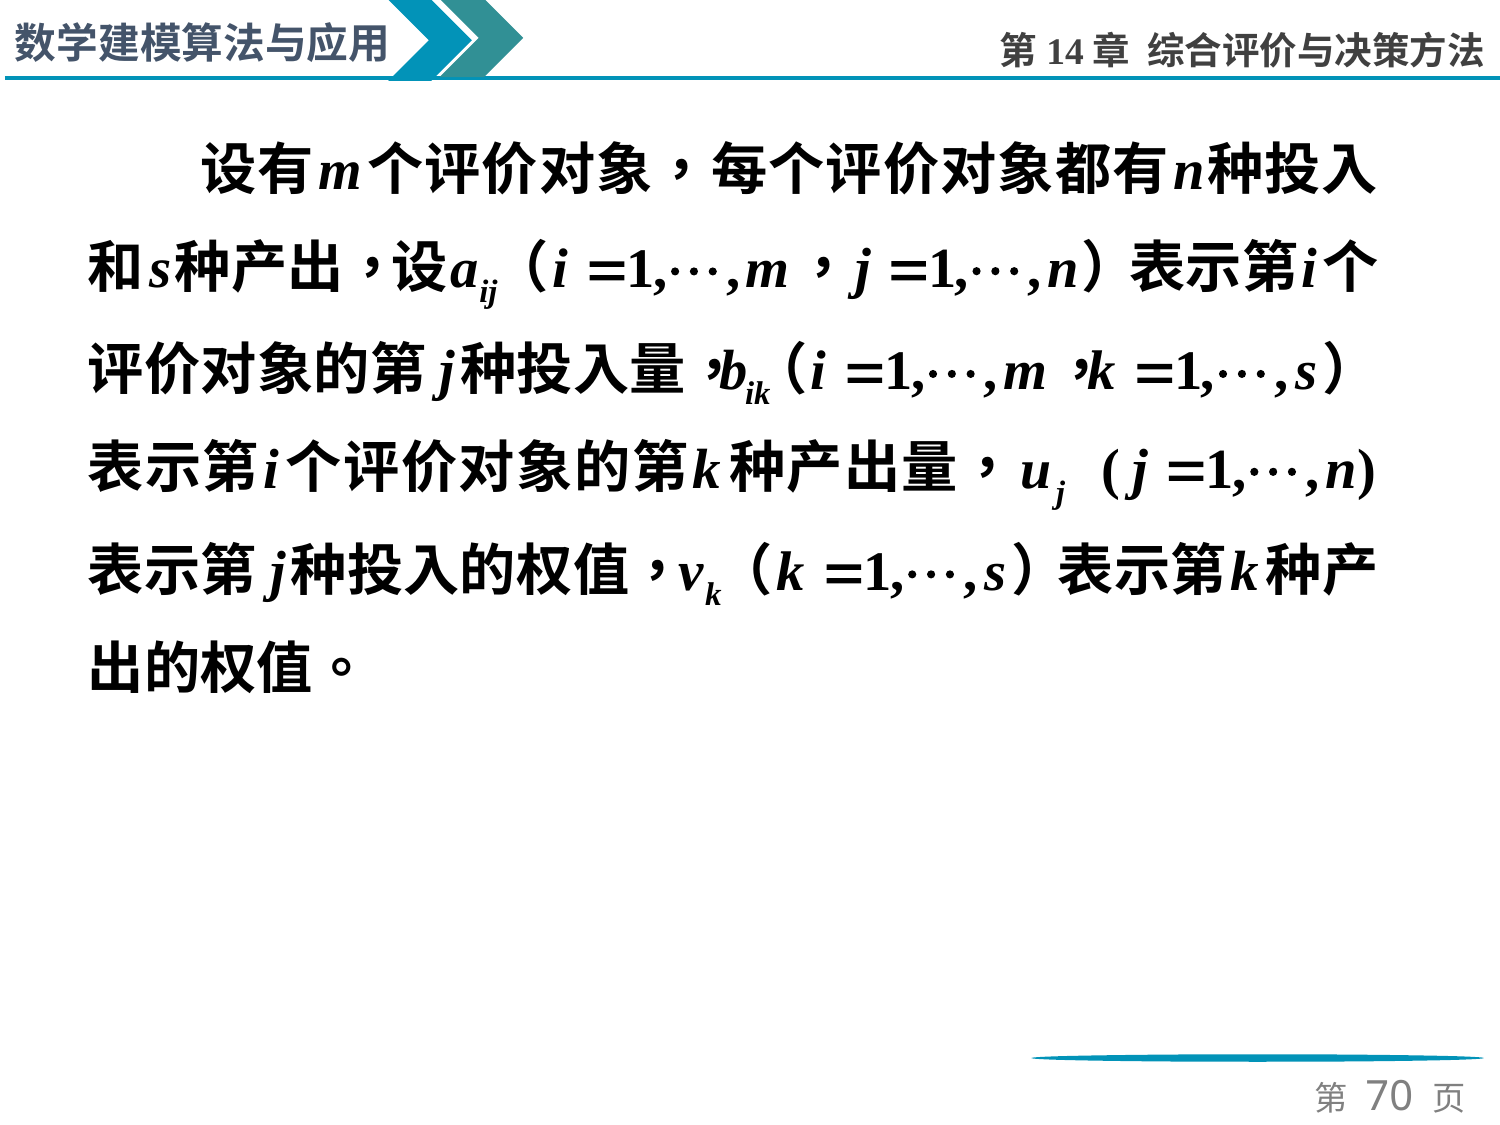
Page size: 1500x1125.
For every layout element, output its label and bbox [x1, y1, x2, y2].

text_box [87, 131, 1378, 761]
